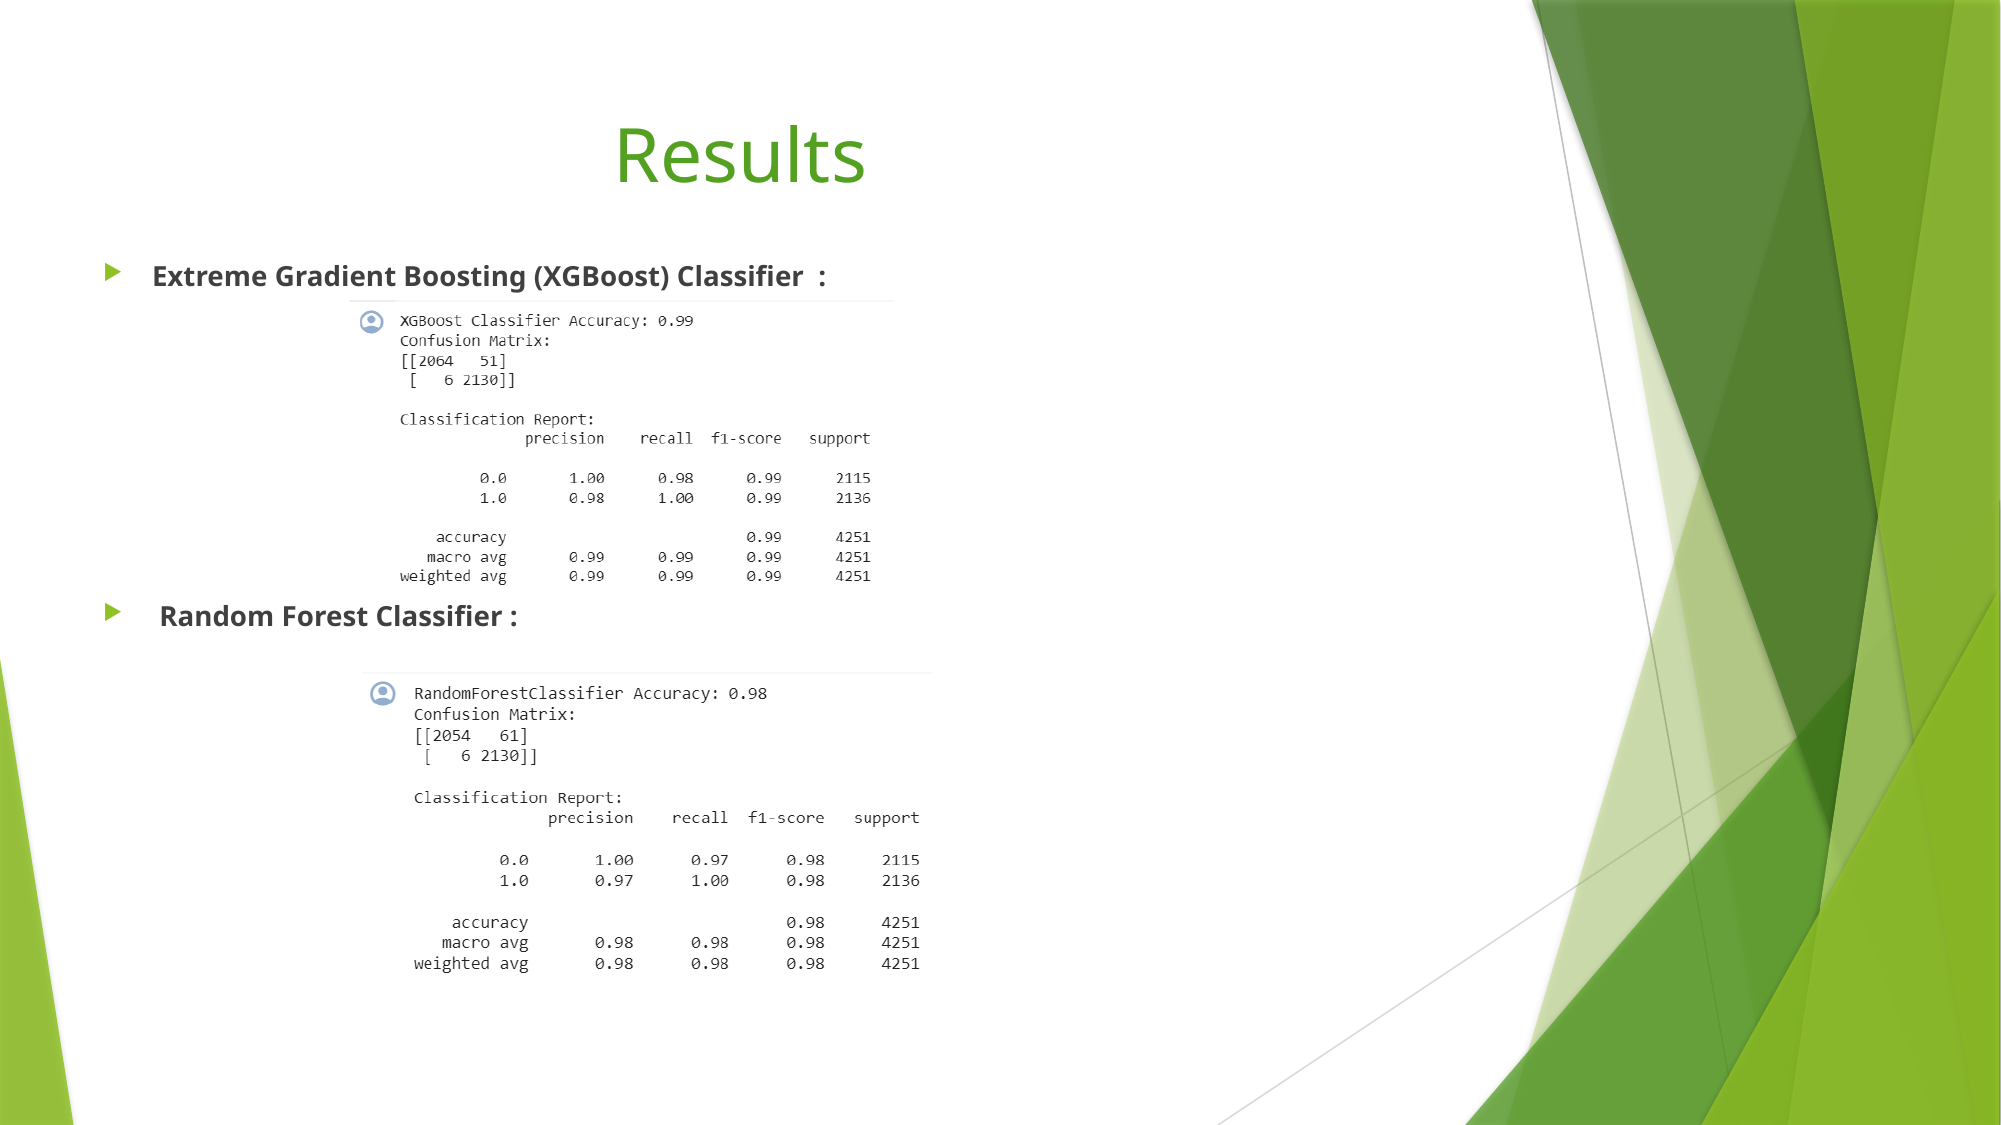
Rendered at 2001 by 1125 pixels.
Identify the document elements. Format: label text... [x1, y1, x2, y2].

picture [348, 300, 895, 606]
picture [362, 671, 933, 977]
list Extreme Gradient Boosting (XGBoost) Classifier : Random Forest Classifier : [88, 251, 1481, 874]
title Results [111, 99, 1522, 317]
